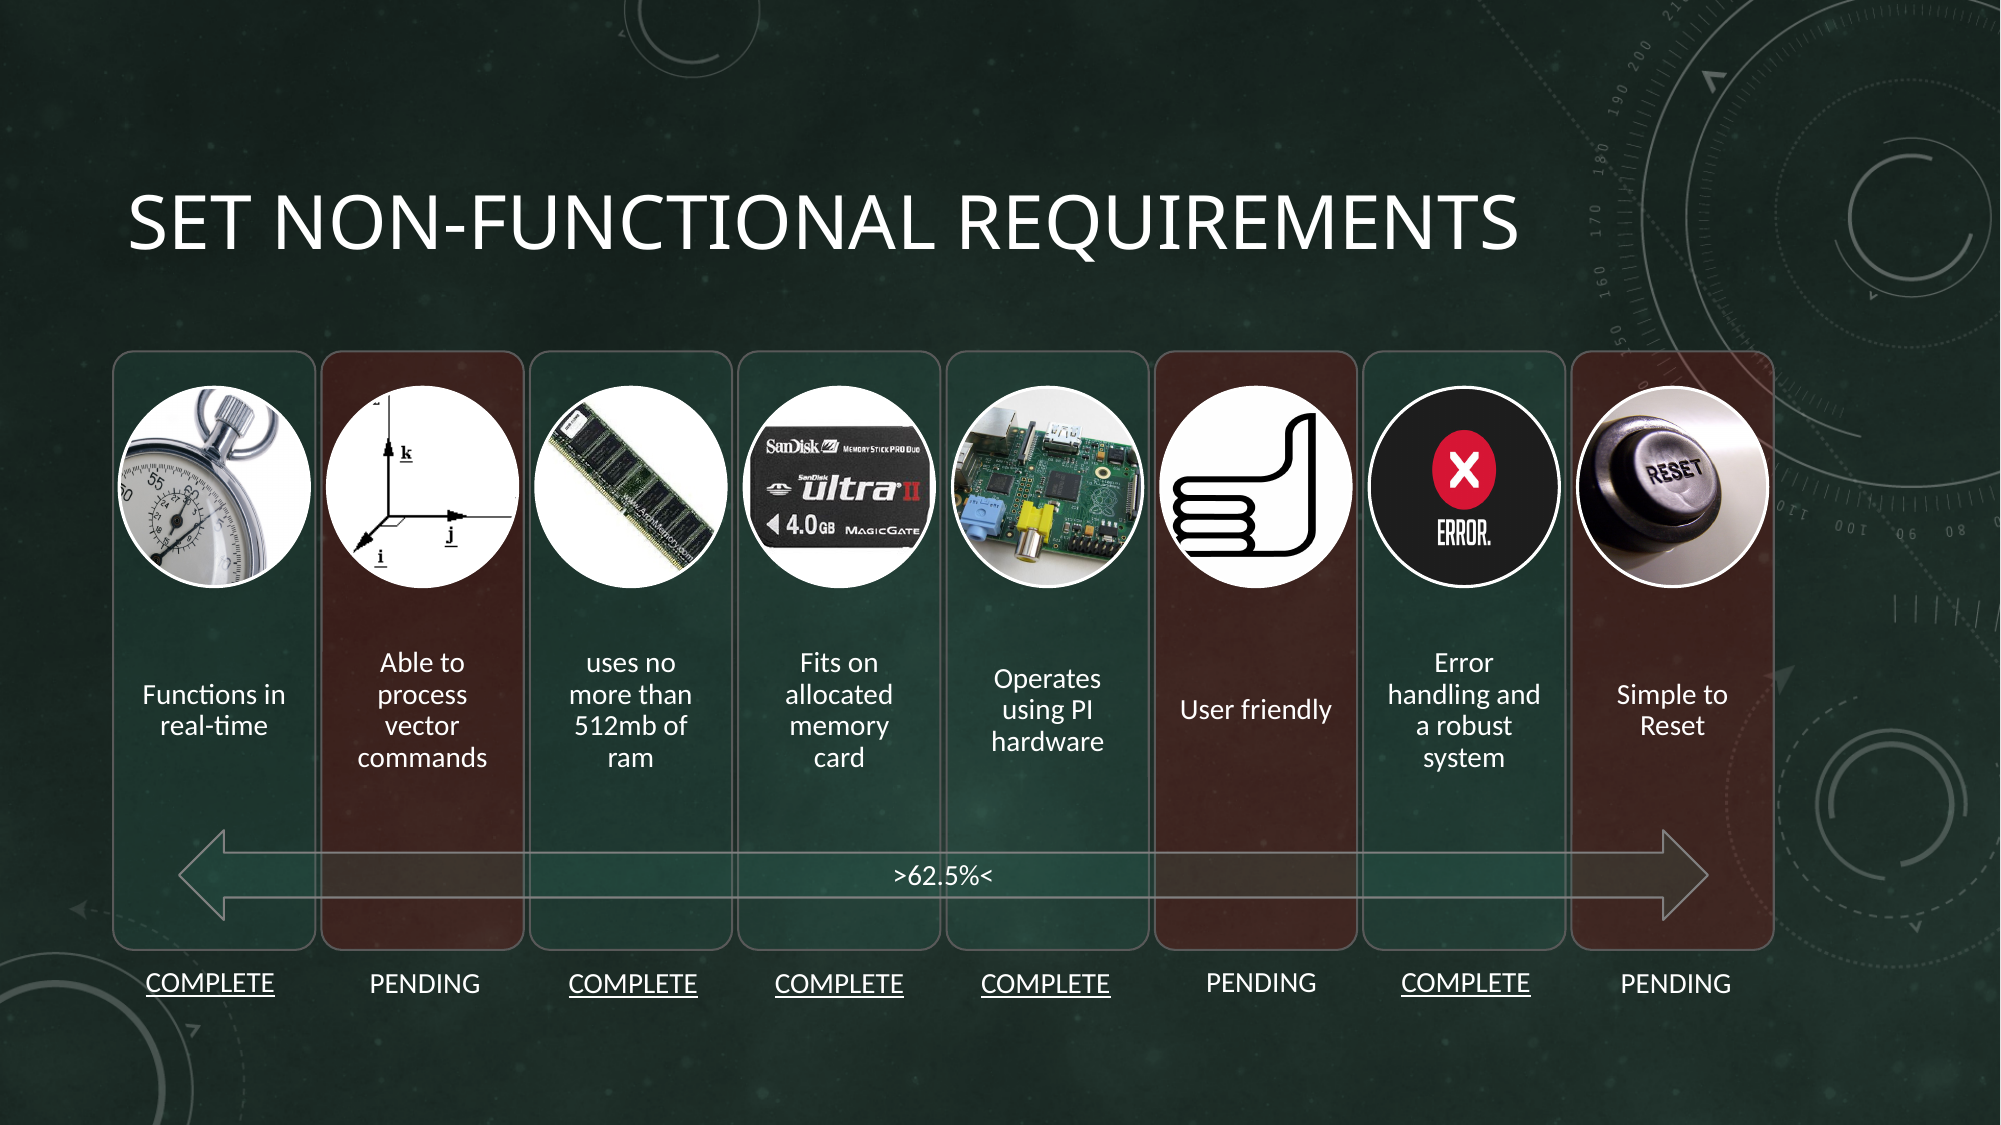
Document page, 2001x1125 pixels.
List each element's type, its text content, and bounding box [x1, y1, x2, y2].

text_box COMPLETE [130, 963, 299, 1007]
text_box PENDING [1592, 963, 1760, 1007]
text_box COMPLETE [553, 963, 722, 1007]
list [112, 351, 1775, 951]
text_box COMPLETE [759, 963, 928, 1007]
text_box PENDING [1177, 963, 1346, 1007]
picture [0, 0, 2000, 1125]
text_box PENDING [341, 963, 509, 1007]
text_box COMPLETE [966, 963, 1134, 1007]
title Set Non-Functional Requirements [112, 99, 1775, 339]
text_box COMPLETE [1386, 963, 1555, 1007]
